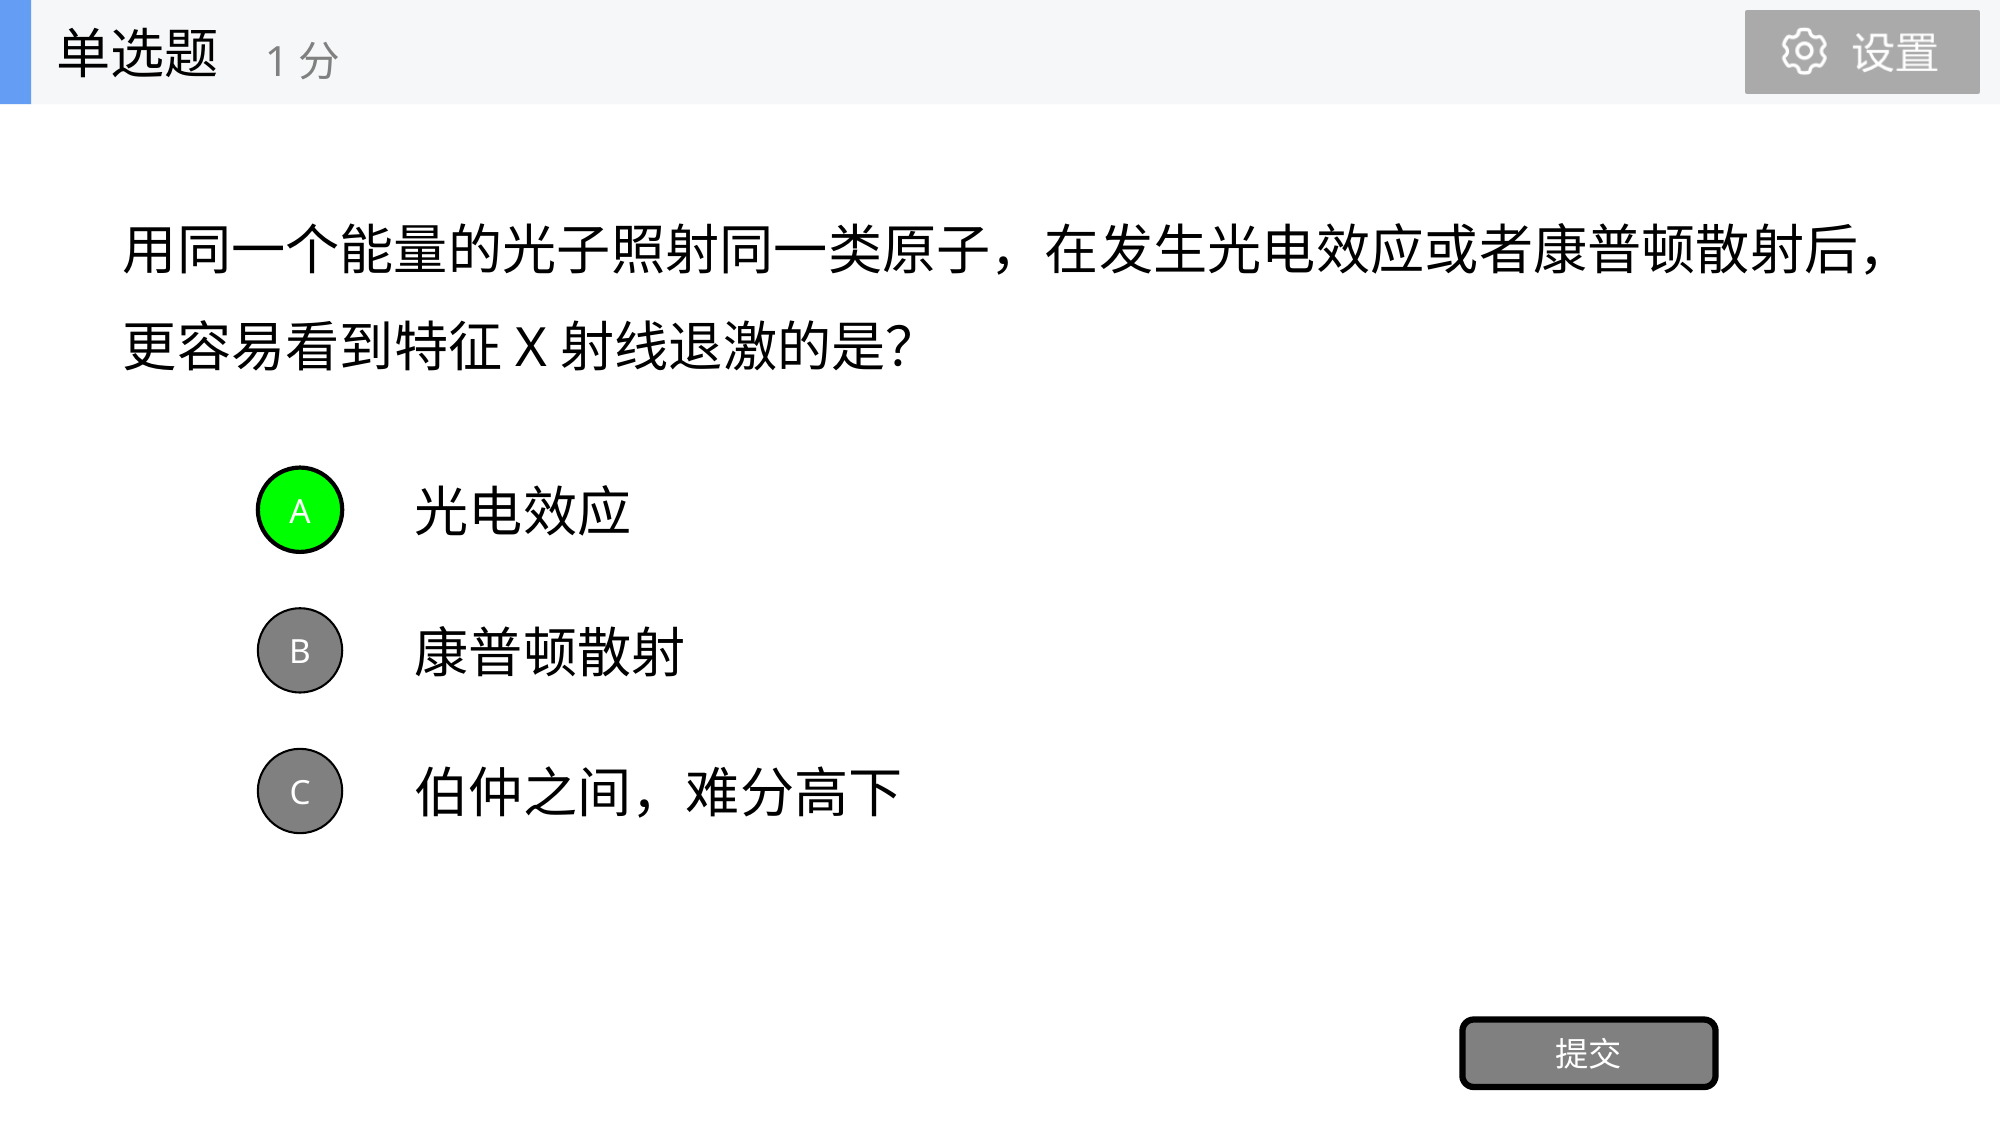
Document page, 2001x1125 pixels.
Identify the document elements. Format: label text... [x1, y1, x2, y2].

text_box 用同一个能量的光子照射同一类原子，在发生光电效应或者康普顿散射后，更容易看到特征X射线退激的是？ [108, 105, 1892, 456]
text_box 提交 [1461, 1018, 1717, 1089]
text_box B [256, 607, 344, 694]
text_box C [256, 747, 344, 835]
text_box A [256, 466, 344, 553]
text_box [0, 0, 2000, 105]
text_box 光电效应 [399, 456, 1800, 563]
text_box 伯仲之间，难分高下 [399, 738, 1800, 844]
picture [1745, 10, 1980, 94]
text_box 康普顿散射 [399, 597, 1800, 703]
